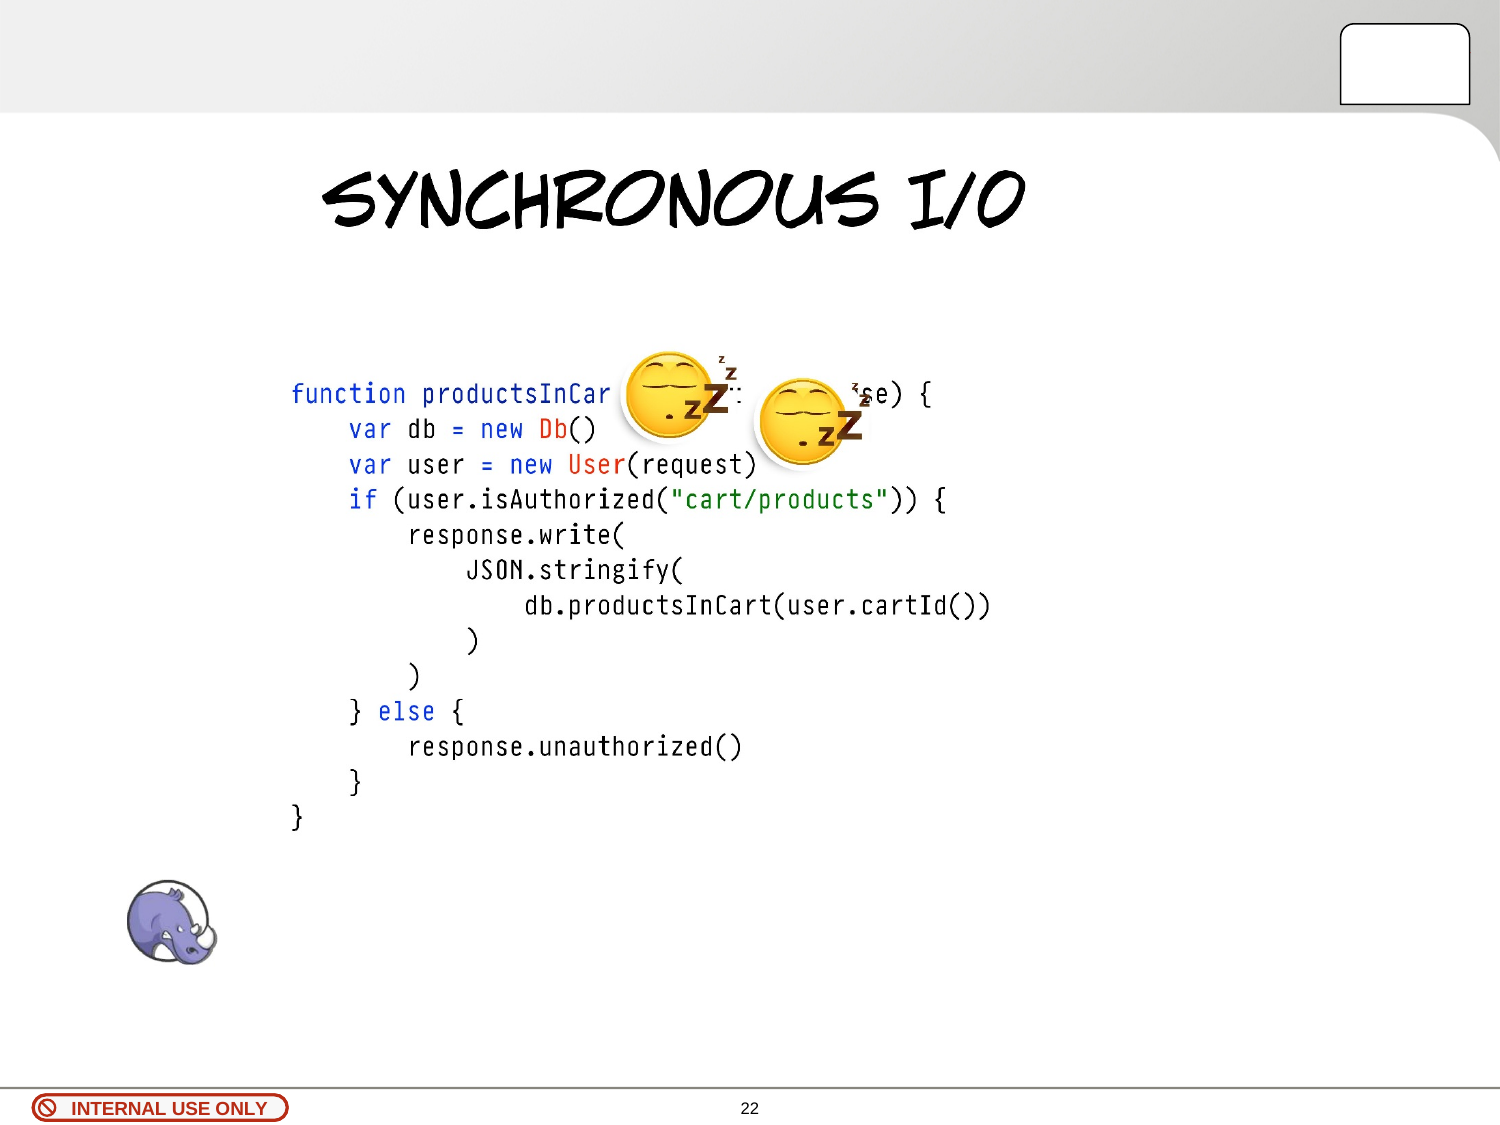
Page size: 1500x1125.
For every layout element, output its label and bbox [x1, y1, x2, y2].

picture [0, 0, 1500, 967]
